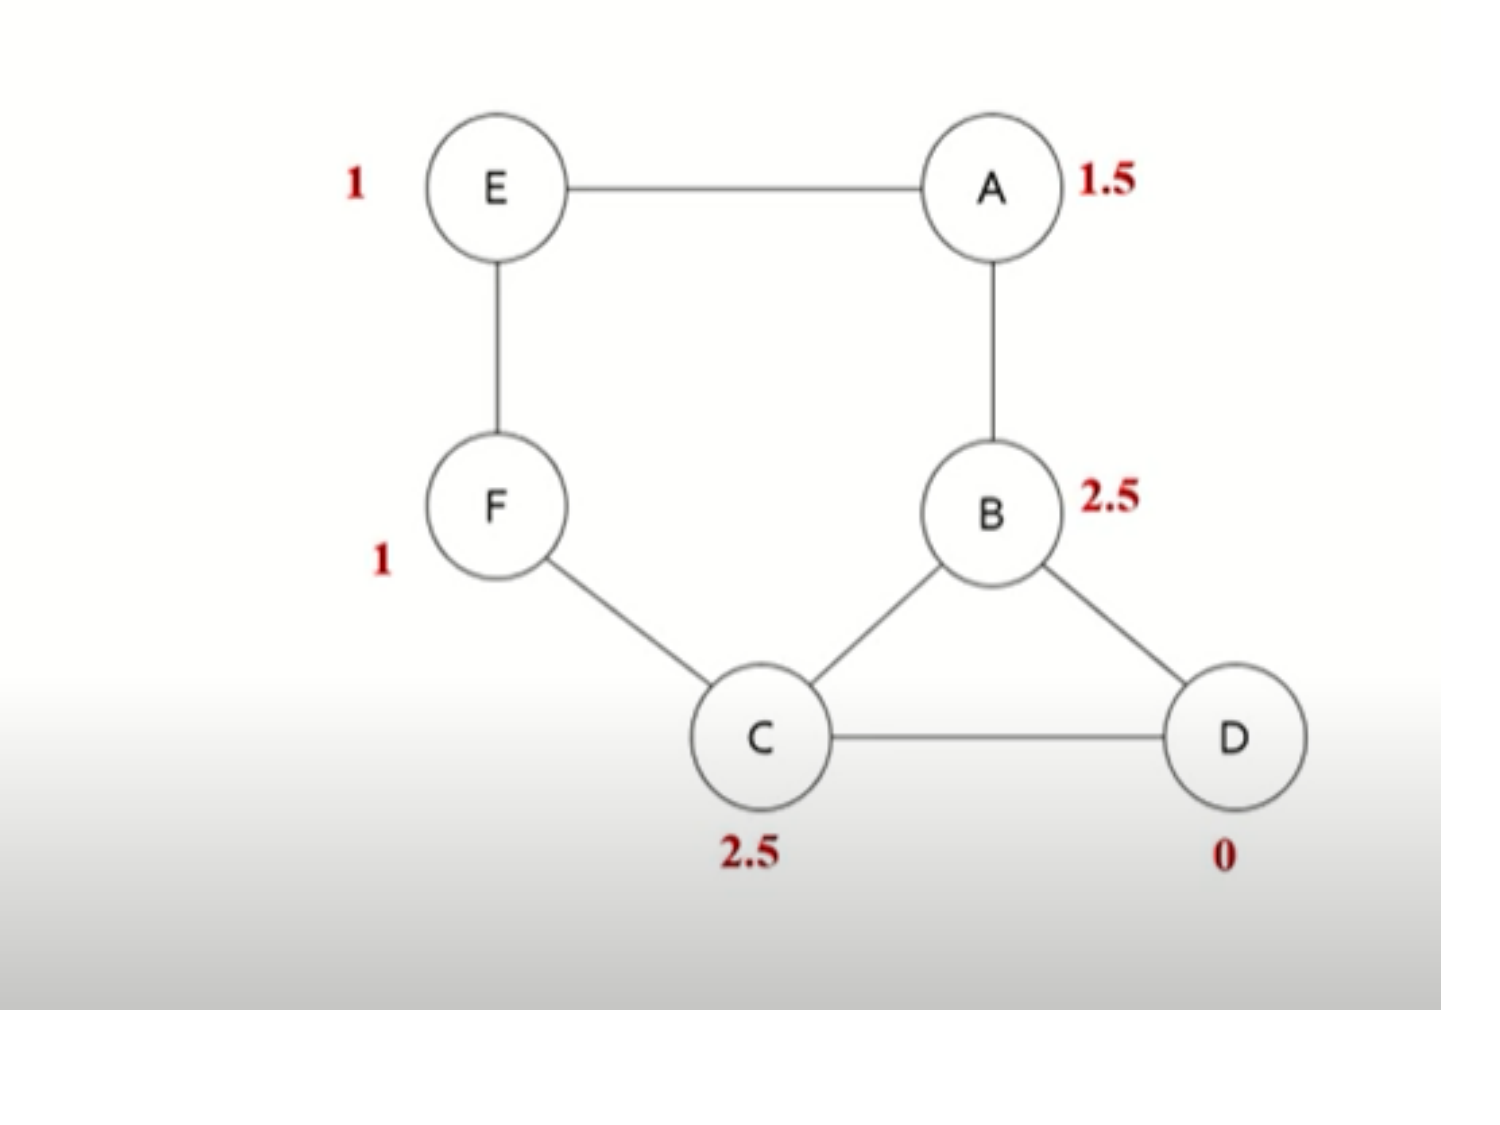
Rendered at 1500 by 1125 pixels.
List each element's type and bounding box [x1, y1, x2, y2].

picture [0, 0, 1441, 1010]
